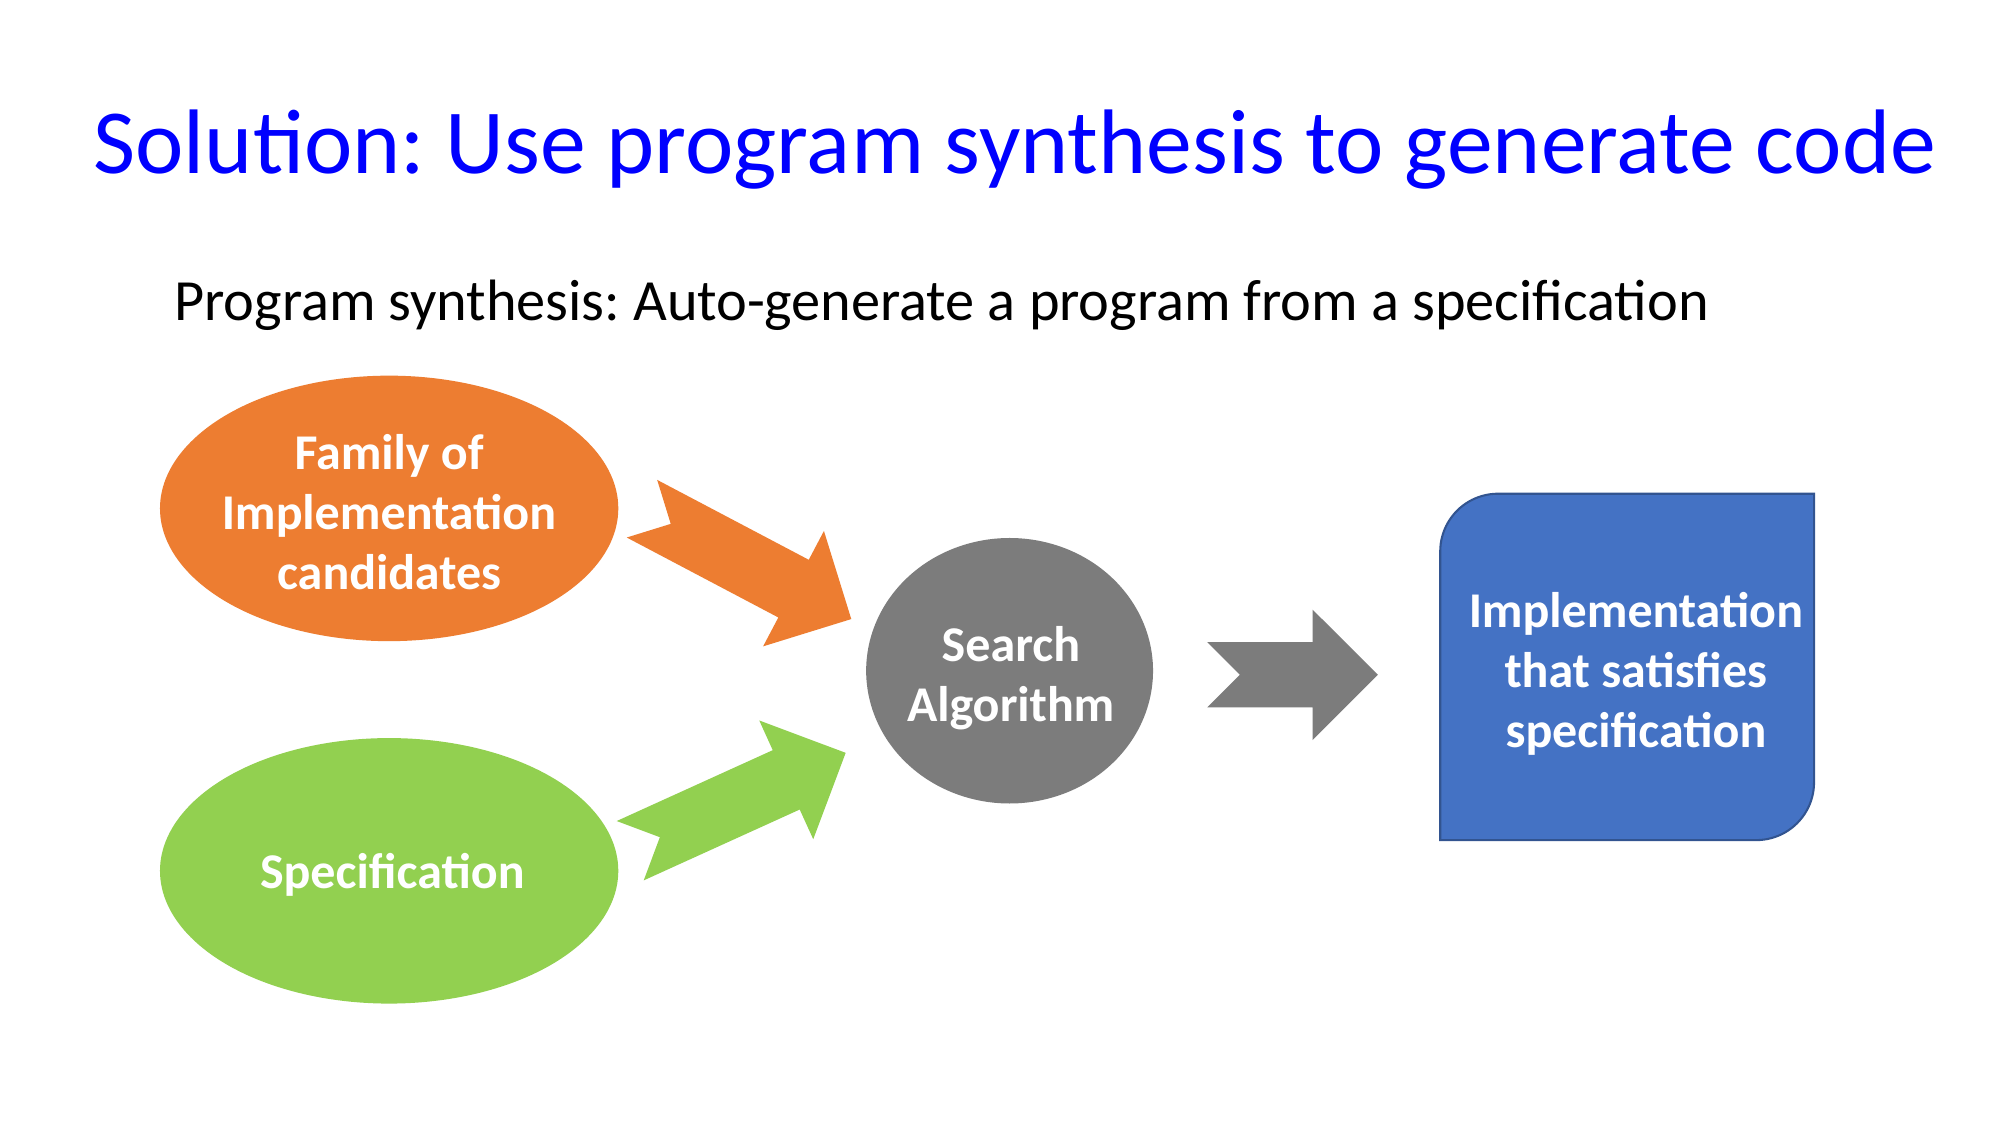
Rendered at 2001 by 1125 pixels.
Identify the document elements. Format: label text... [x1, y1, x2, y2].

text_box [1431, 493, 1841, 841]
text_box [159, 375, 619, 642]
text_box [159, 738, 619, 1004]
text_box [619, 718, 846, 883]
text_box [1204, 607, 1380, 743]
text_box [624, 477, 846, 649]
text_box Program synthesis: Auto-generate a program from a specification [159, 254, 1887, 339]
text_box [846, 537, 1176, 804]
text_box Solution: Use program synthesis to generate code [78, 74, 1968, 199]
